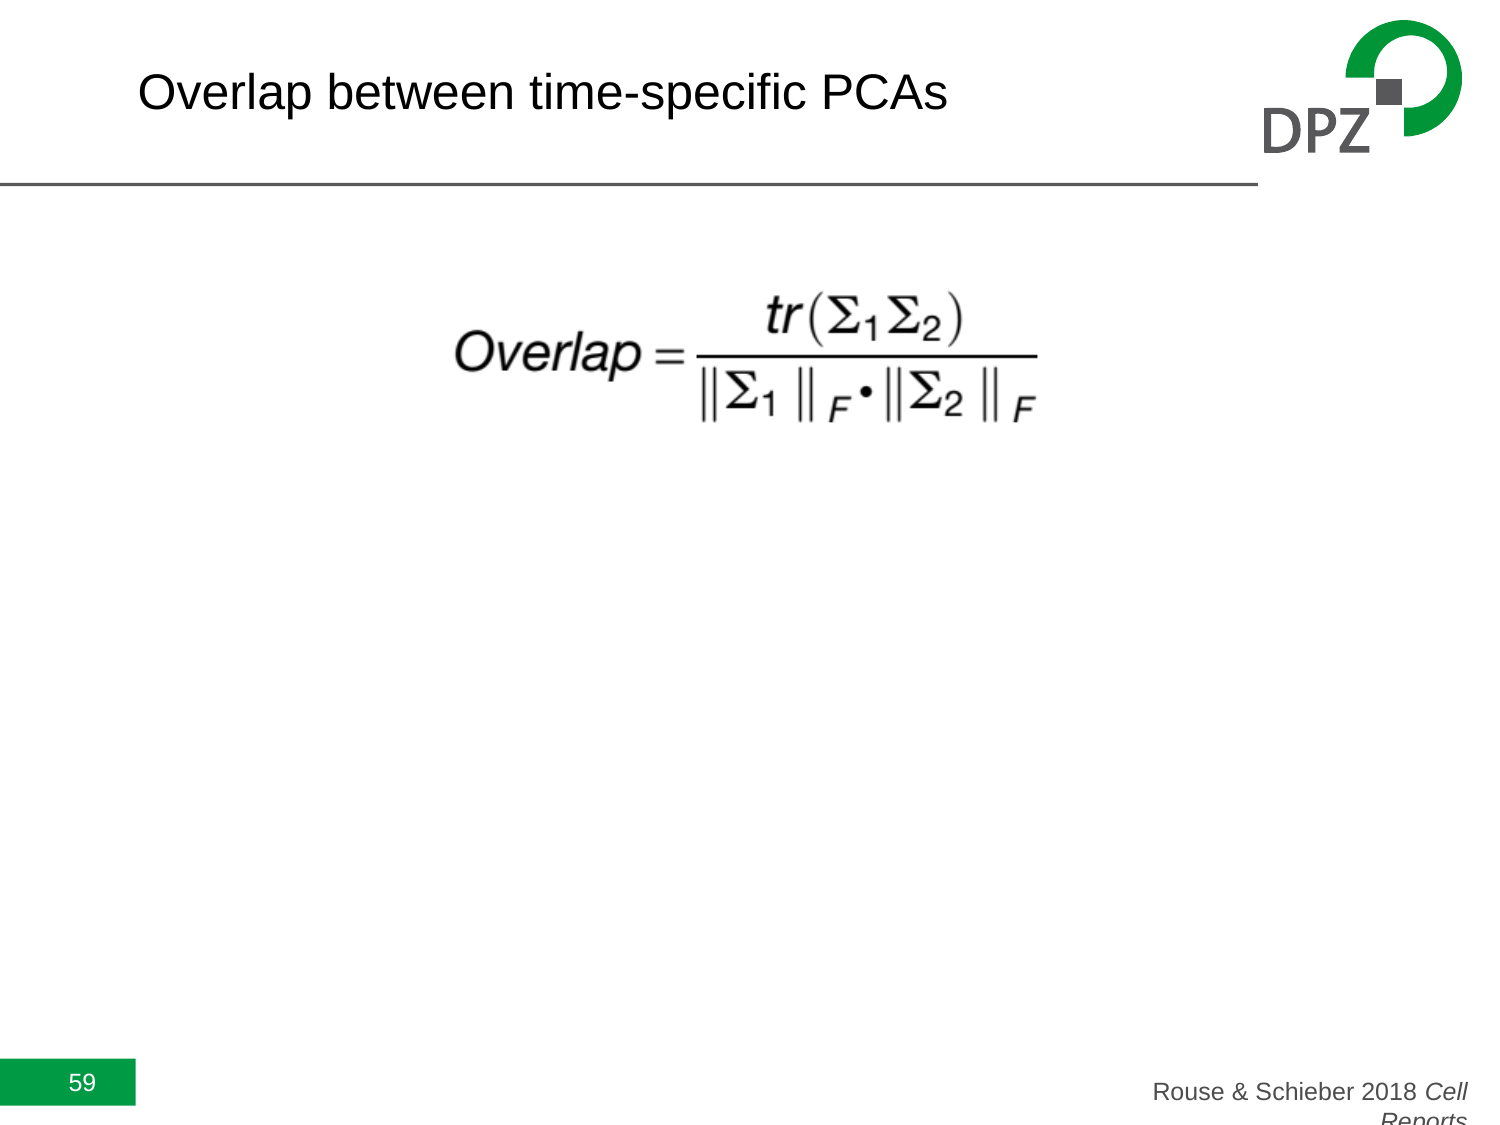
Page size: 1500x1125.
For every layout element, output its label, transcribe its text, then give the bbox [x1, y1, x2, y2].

text_box Rouse & Schieber 2018 Cell Reports [1045, 1067, 1483, 1125]
slide_number 59 [0, 1058, 112, 1123]
title Overlap between time-specific PCAs [122, 42, 1184, 137]
picture [431, 255, 1069, 447]
